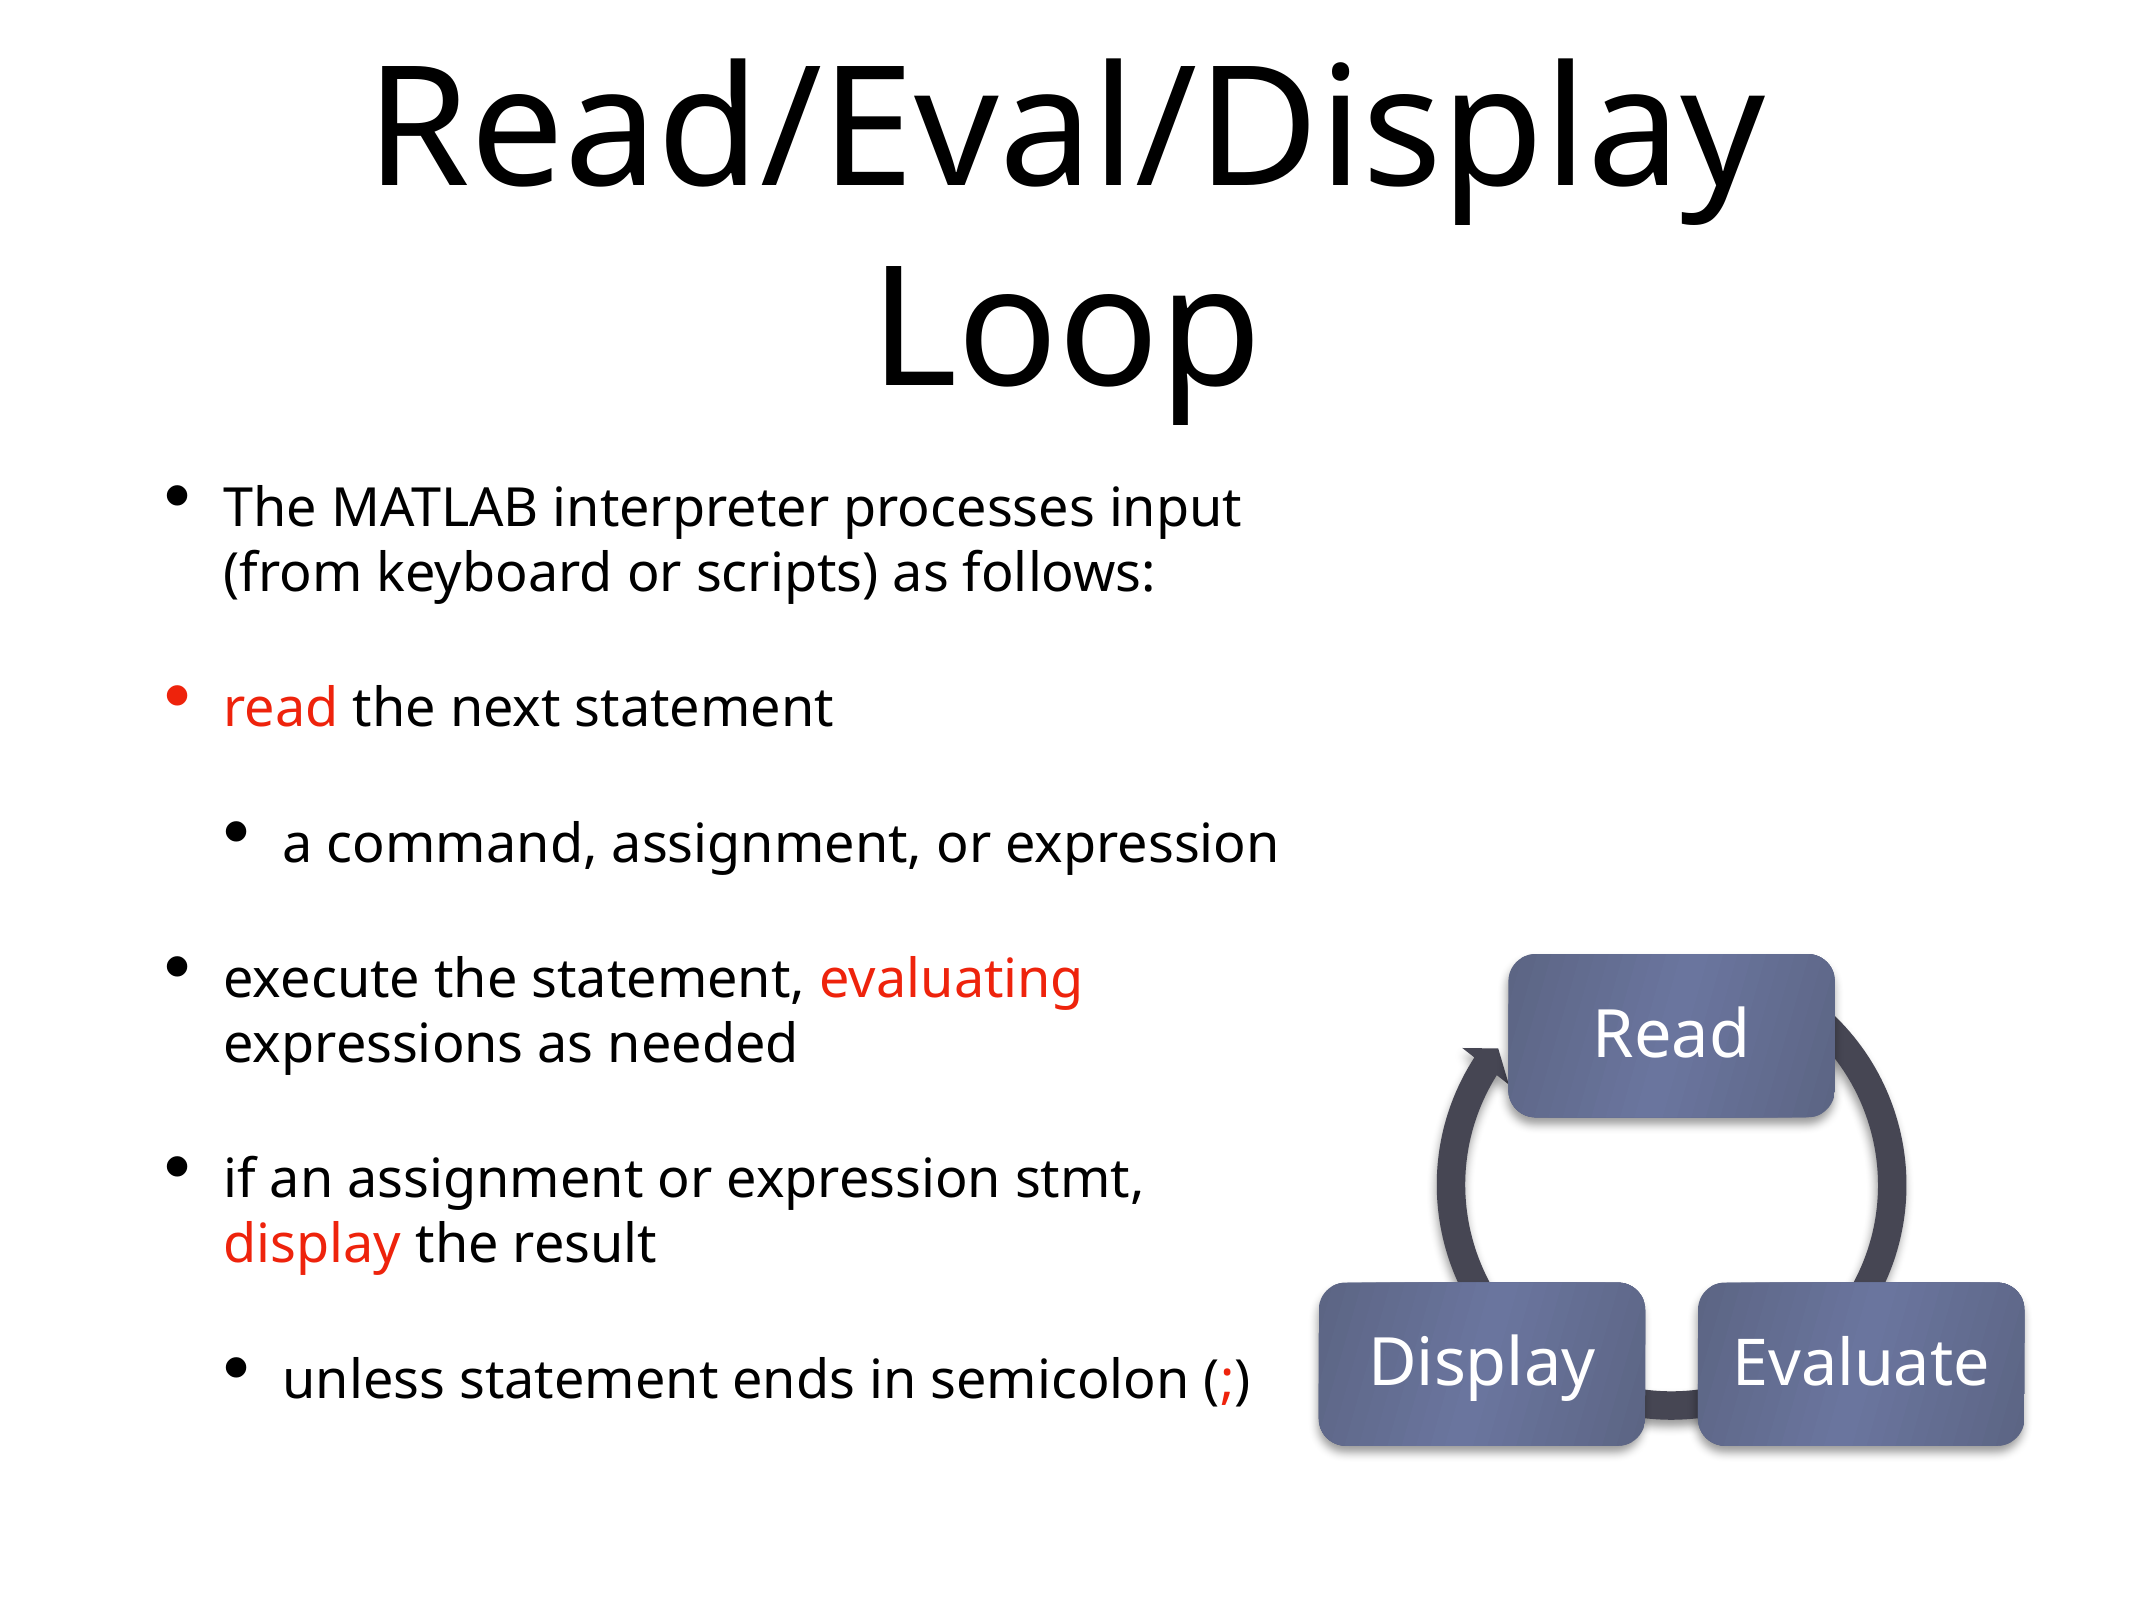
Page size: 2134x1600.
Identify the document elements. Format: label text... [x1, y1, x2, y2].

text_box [1318, 953, 2025, 1446]
title Read/Eval/Display Loop [155, 41, 1978, 397]
list The MATLAB interpreter processes input (from keyboard or scripts) as follows: read the next statement a command, assignment, or expression execute the statement, evaluating expressions as needed if an assignment or expression stmt, display the result unless statement ends in semicolon (;) [155, 424, 1342, 1457]
